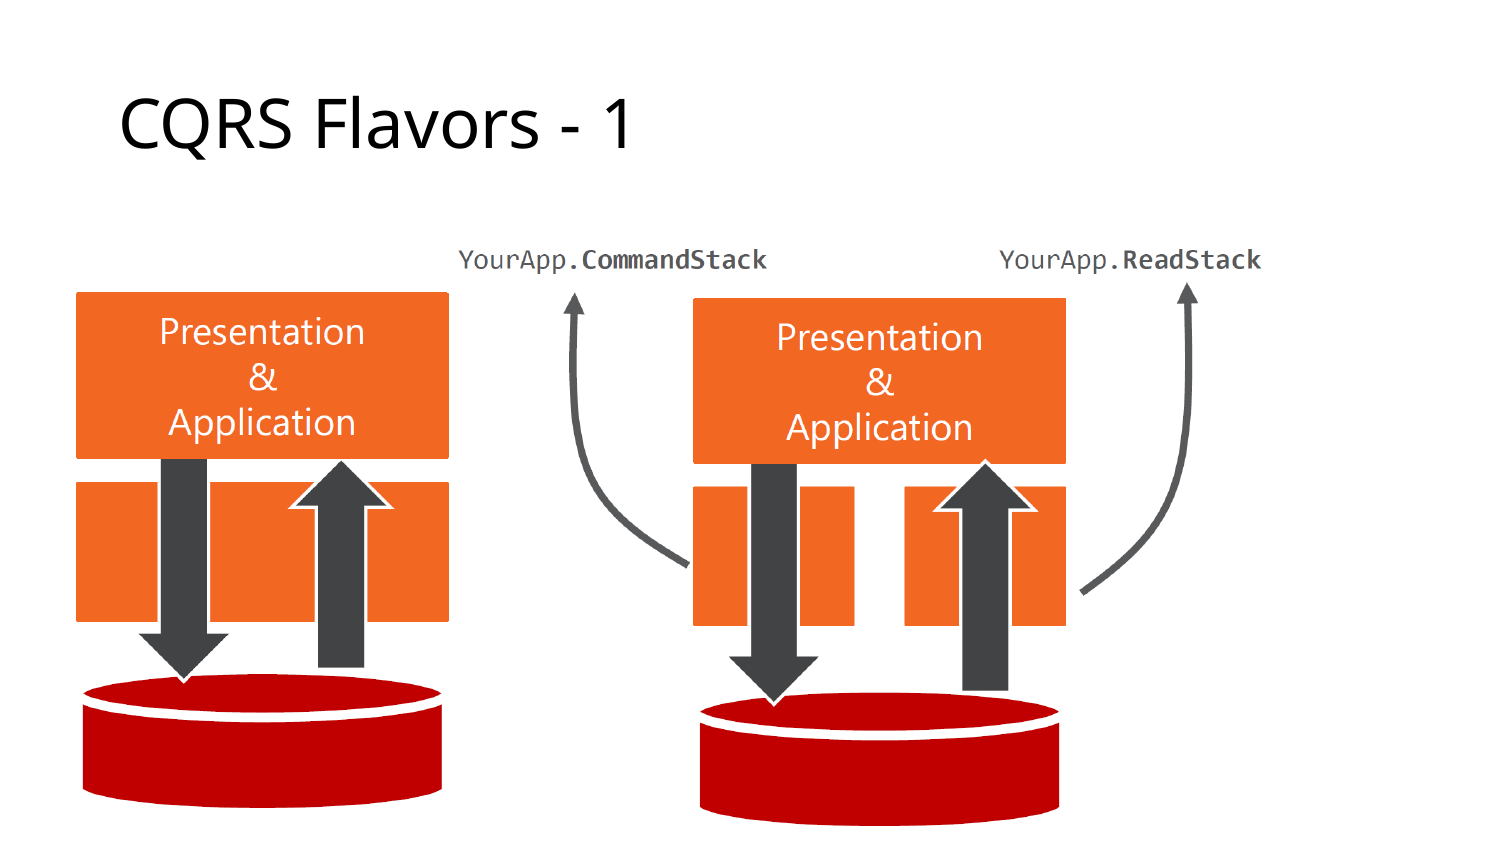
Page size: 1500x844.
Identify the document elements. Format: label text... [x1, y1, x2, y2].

title CQRS Flavors - 1 [103, 44, 1397, 208]
picture [50, 230, 1273, 831]
